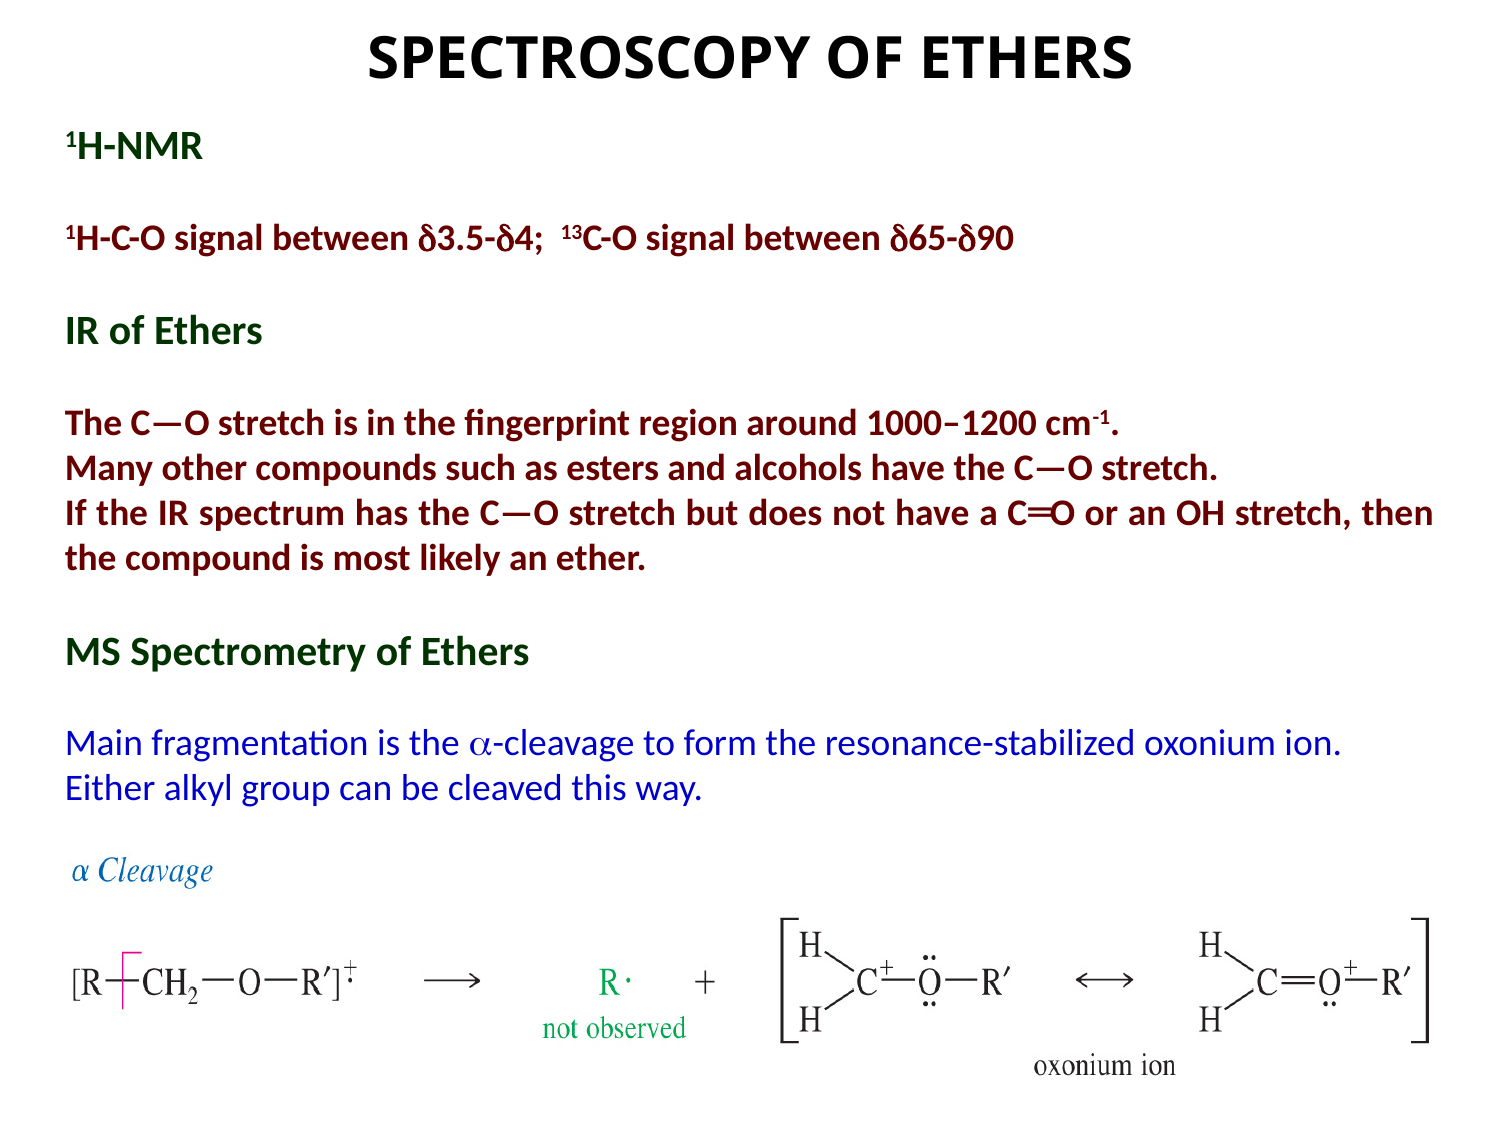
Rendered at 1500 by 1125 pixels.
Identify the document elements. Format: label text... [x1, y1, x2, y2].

picture [62, 845, 1438, 1088]
text_box SPECTROSCOPY OF ETHERS 1H-NMR 1H-C-O signal between 3.5-4; 13C-O signal between 65-90 IR of Ethers The C—O stretch is in the fingerprint region around 1000–1200 cm-1. Many other compounds such as esters and alcohols have the C—O stretch. If the IR spectrum has the C—O stretch but does not have a C═O or an OH stretch, then the compound is most likely an ether. MS Spectrometry of Ethers Main fragmentation is the -cleavage to form the resonance-stabilized oxonium ion. Either alkyl group can be cleaved this way. [50, 12, 1450, 816]
